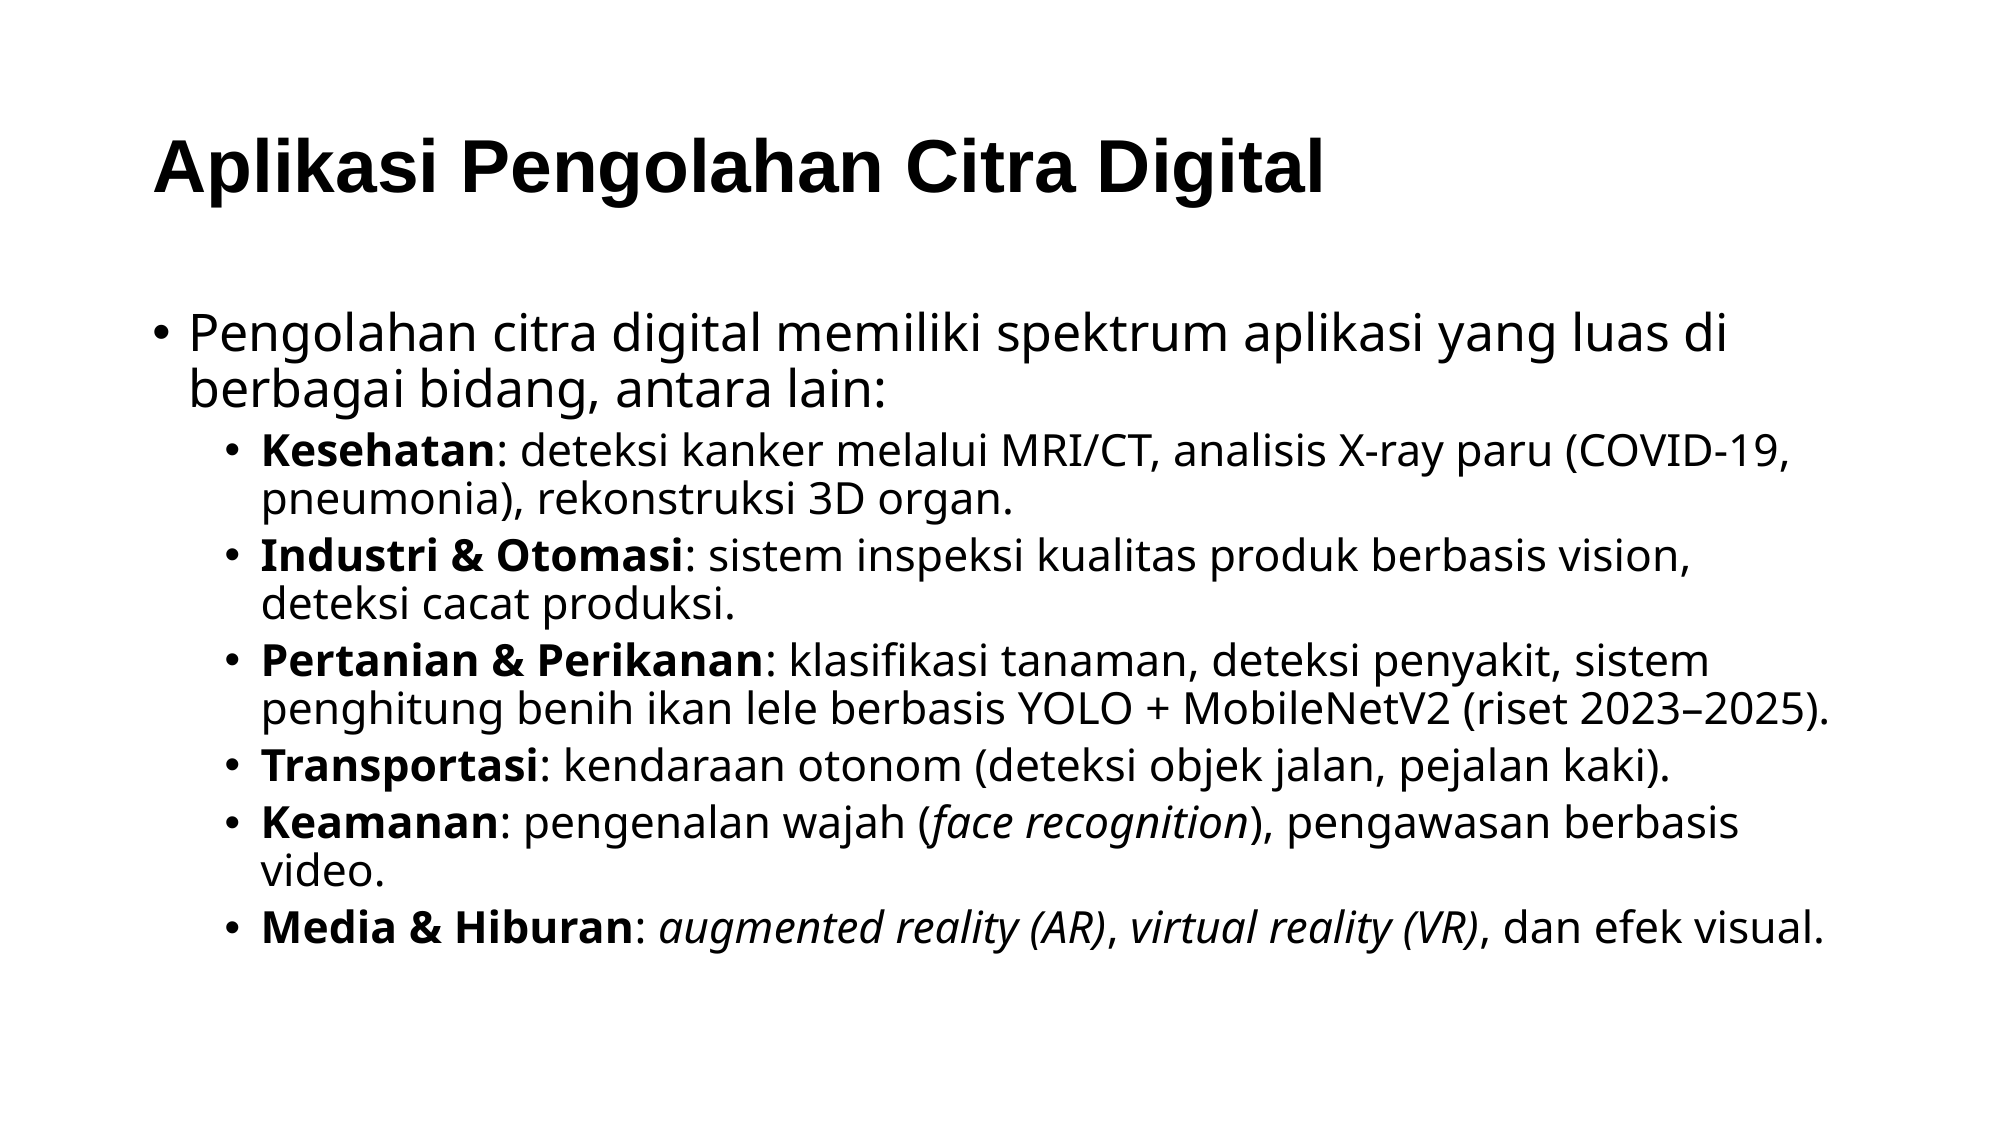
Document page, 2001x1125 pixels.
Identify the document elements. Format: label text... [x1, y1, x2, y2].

title Aplikasi Pengolahan Citra Digital [137, 59, 1863, 278]
list Pengolahan citra digital memiliki spektrum aplikasi yang luas di berbagai bidang, antara lain: Kesehatan: deteksi kanker melalui MRI/CT, analisis X-ray paru (COVID-19, pneumonia), rekonstruksi 3D organ. Industri & Otomasi: sistem inspeksi kualitas produk berbasis vision, deteksi cacat produksi. Pertanian & Perikanan: klasifikasi tanaman, deteksi penyakit, sistem penghitung benih ikan lele berbasis YOLO + MobileNetV2 (riset 2023–2025). Transportasi: kendaraan otonom (deteksi objek jalan, pejalan kaki). Keamanan: pengenalan wajah (face recognition), pengawasan berbasis video. Media & Hiburan: augmented reality (AR), virtual reality (VR), dan efek visual. [137, 299, 1863, 1014]
